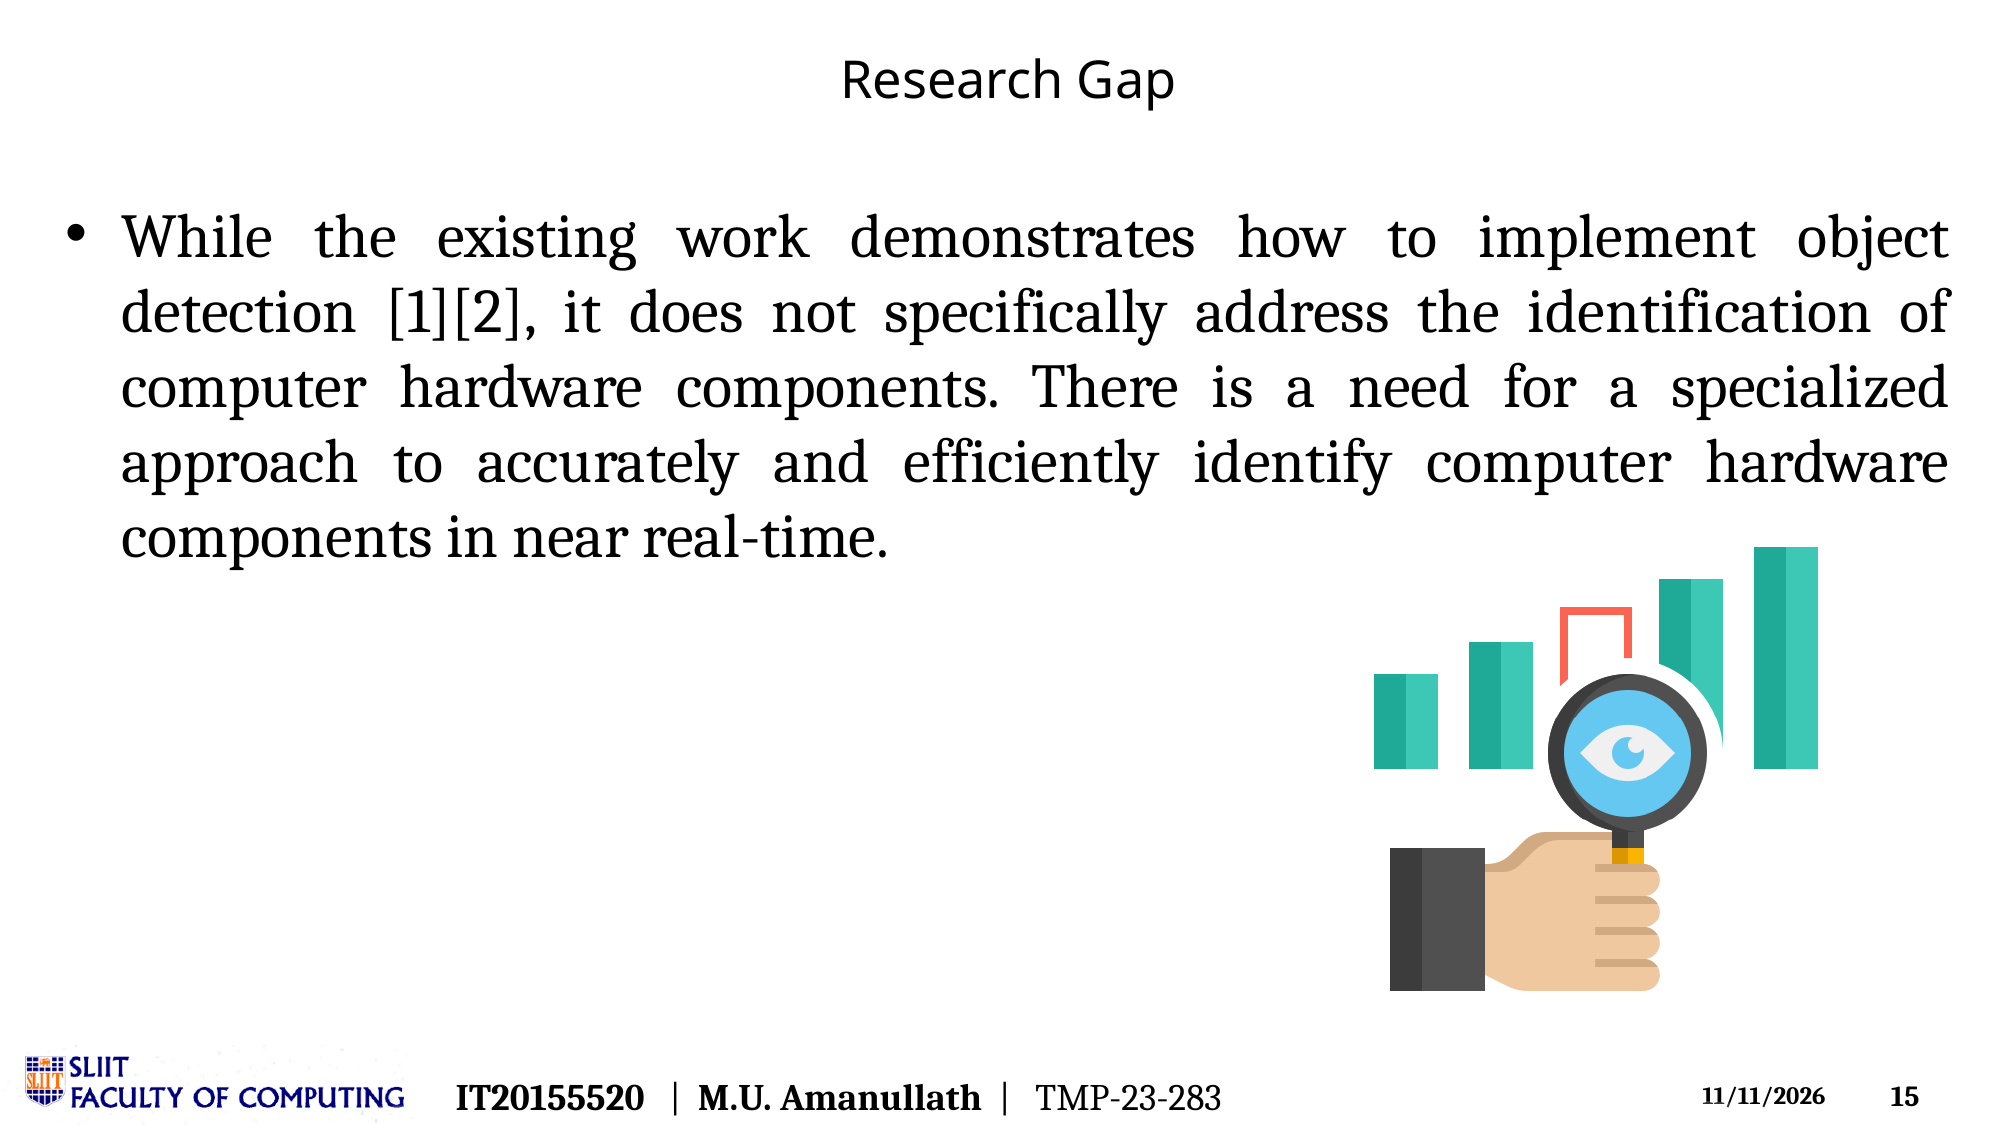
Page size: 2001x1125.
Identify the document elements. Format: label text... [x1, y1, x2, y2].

list While the existing work demonstrates how to implement object detection [1][2], it does not specifically address the identification of computer hardware components. There is a need for a specialized approach to accurately and efficiently identify computer hardware components in near real-time. [50, 187, 1967, 1038]
text_box IT20155520 | M.U. Amanullath | TMP-23-283 [439, 1063, 1561, 1125]
title Research Gap [50, 37, 1967, 180]
picture [1342, 514, 1849, 1022]
picture [0, 1045, 413, 1124]
